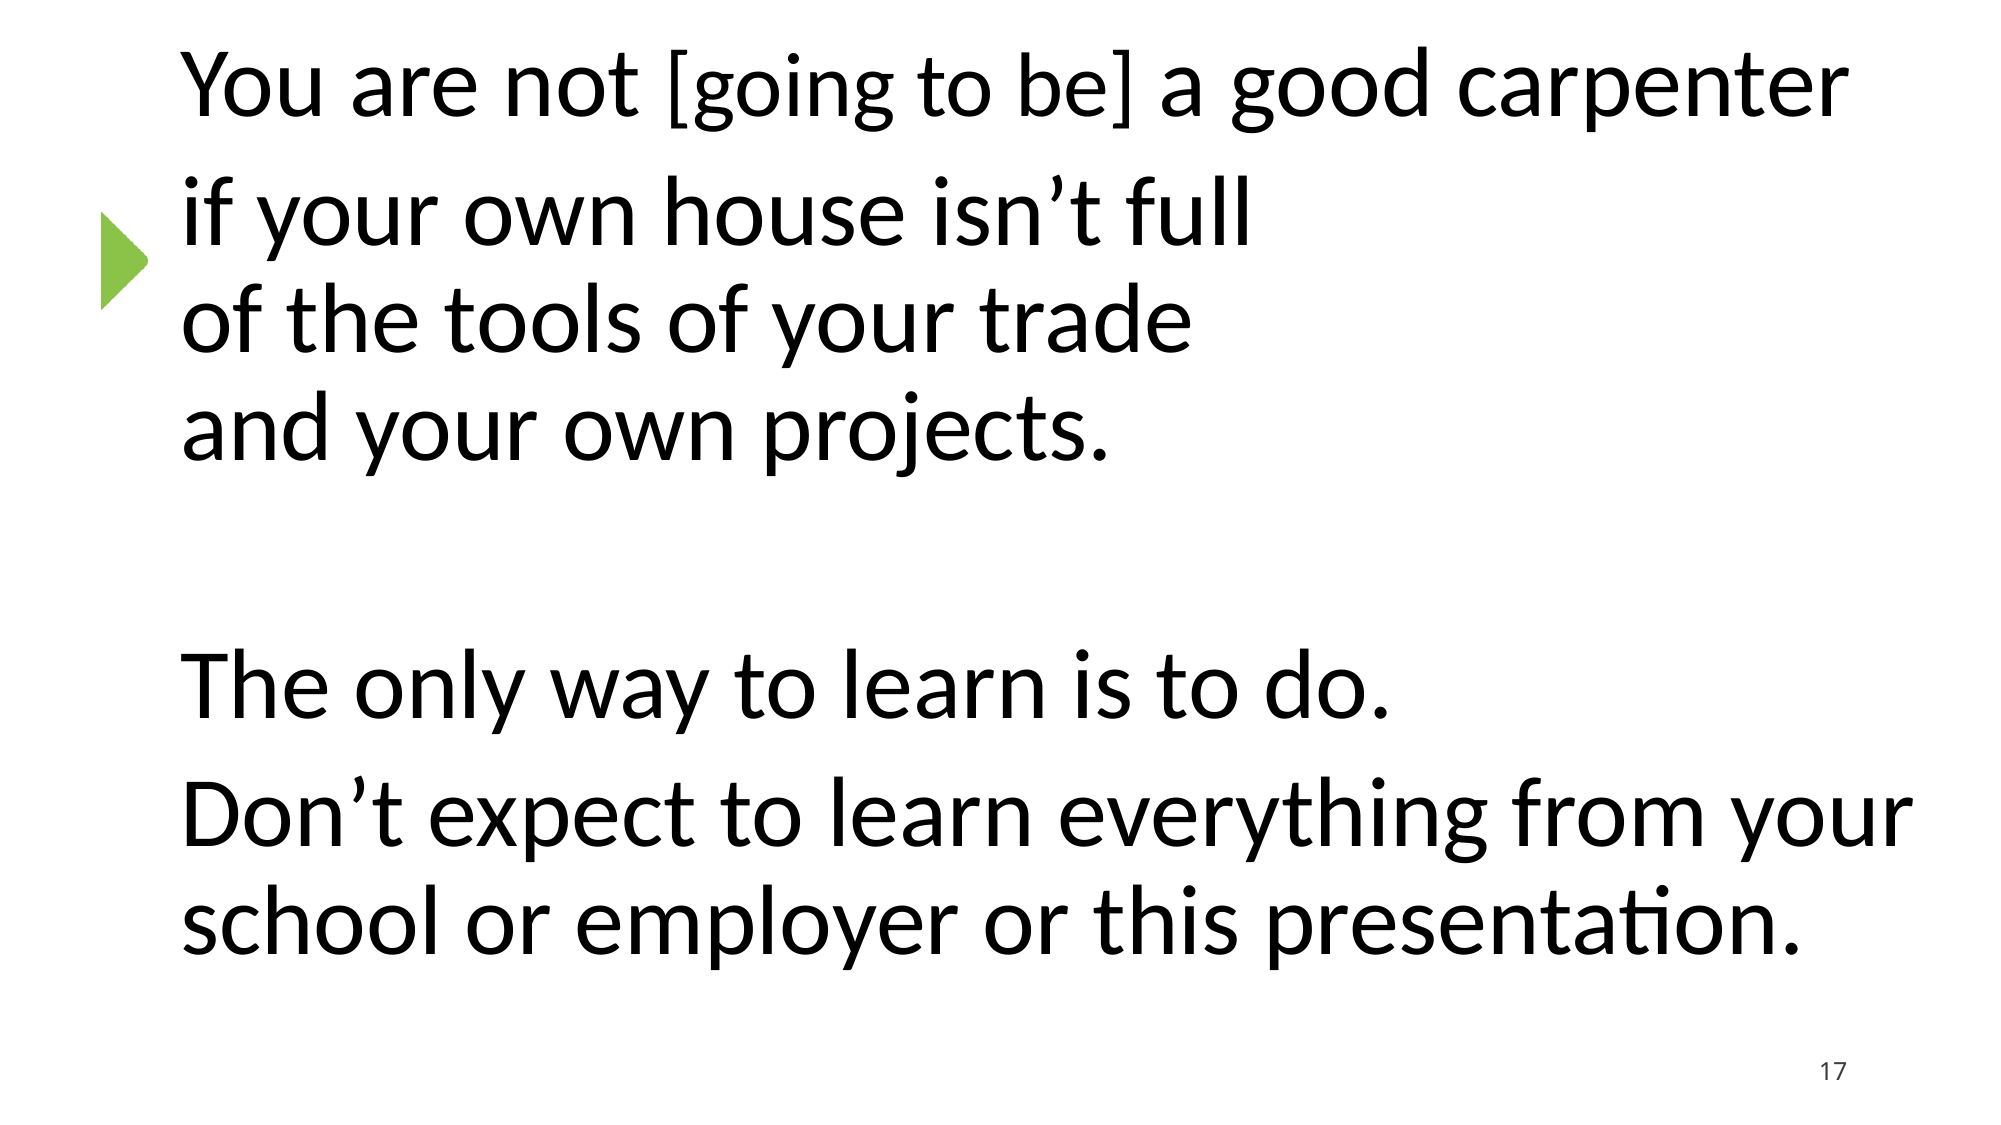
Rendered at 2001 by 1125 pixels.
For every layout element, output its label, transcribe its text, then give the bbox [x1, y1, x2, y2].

picture [101, 211, 148, 310]
list You are not [going to be] a good carpenter if your own house isn’t full of the tools of your trade and your own projects. The only way to learn is to do. Don’t expect to learn everything from your school or employer or this presentation. [165, 22, 1947, 1062]
slide_number 17 [1412, 1042, 1863, 1103]
